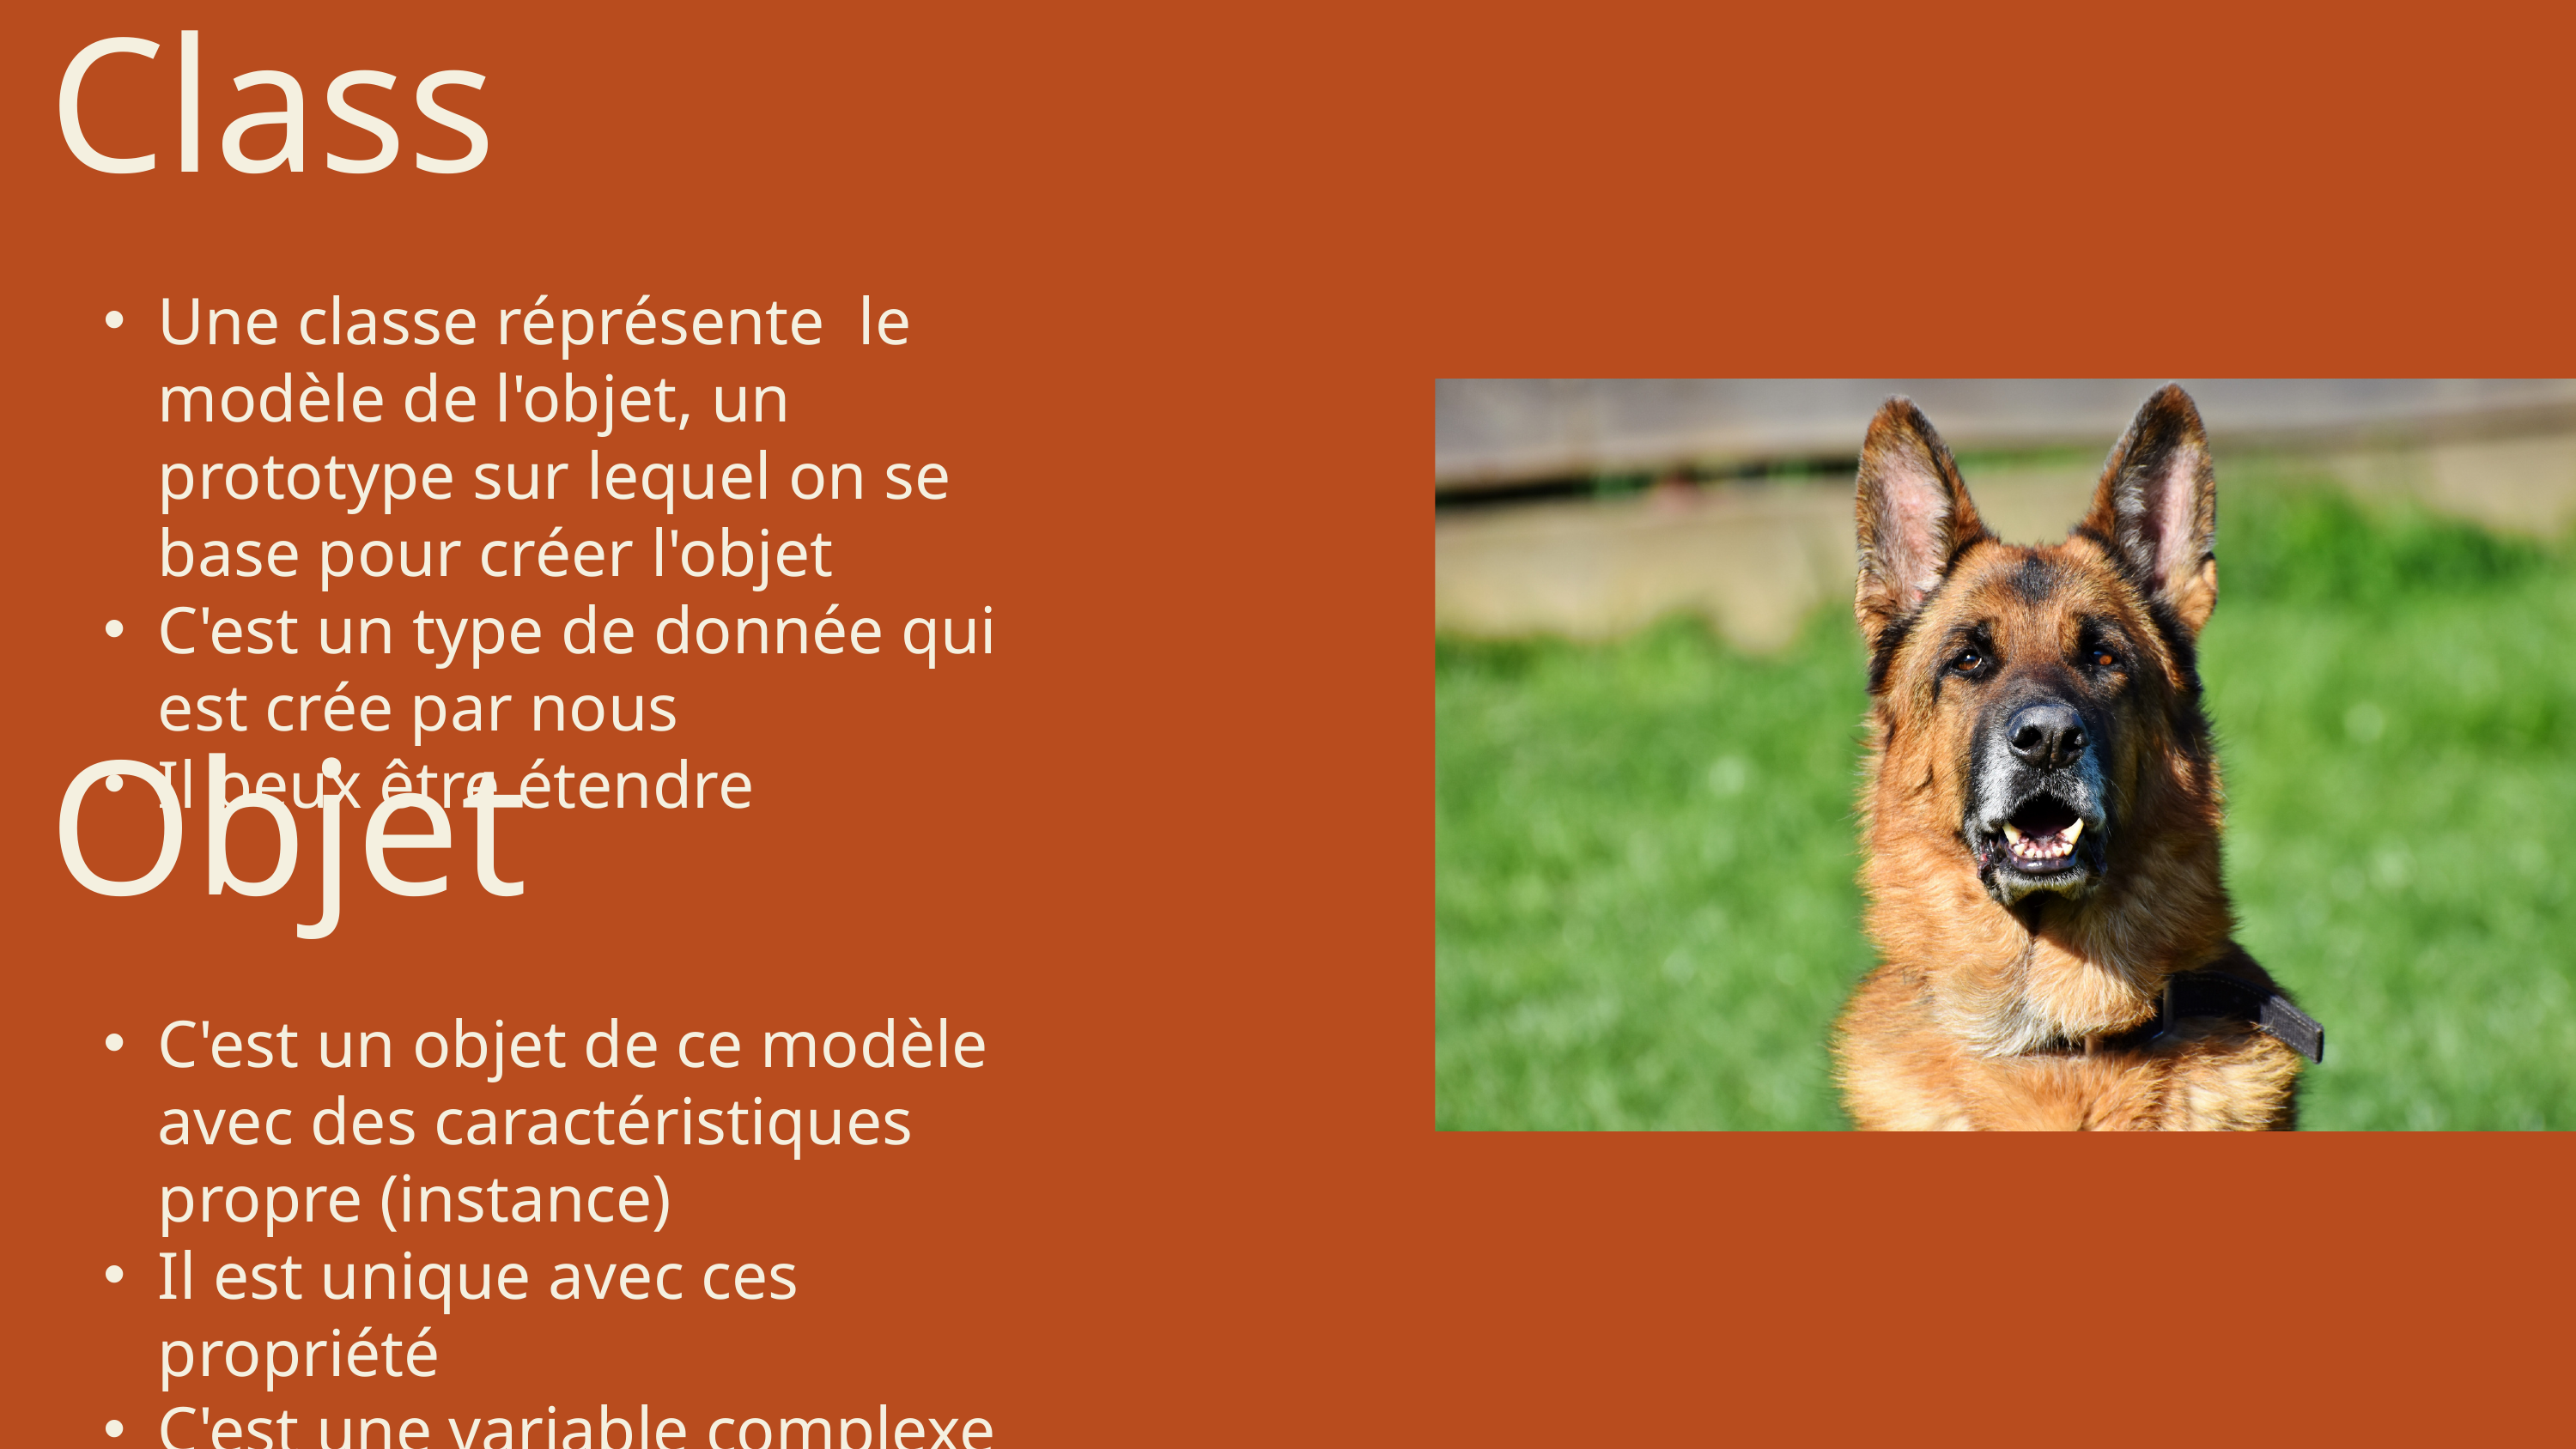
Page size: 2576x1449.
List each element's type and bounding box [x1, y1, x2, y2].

text_box [48, 755, 1060, 1396]
picture [1434, 379, 2576, 1131]
text_box [48, 32, 1060, 750]
